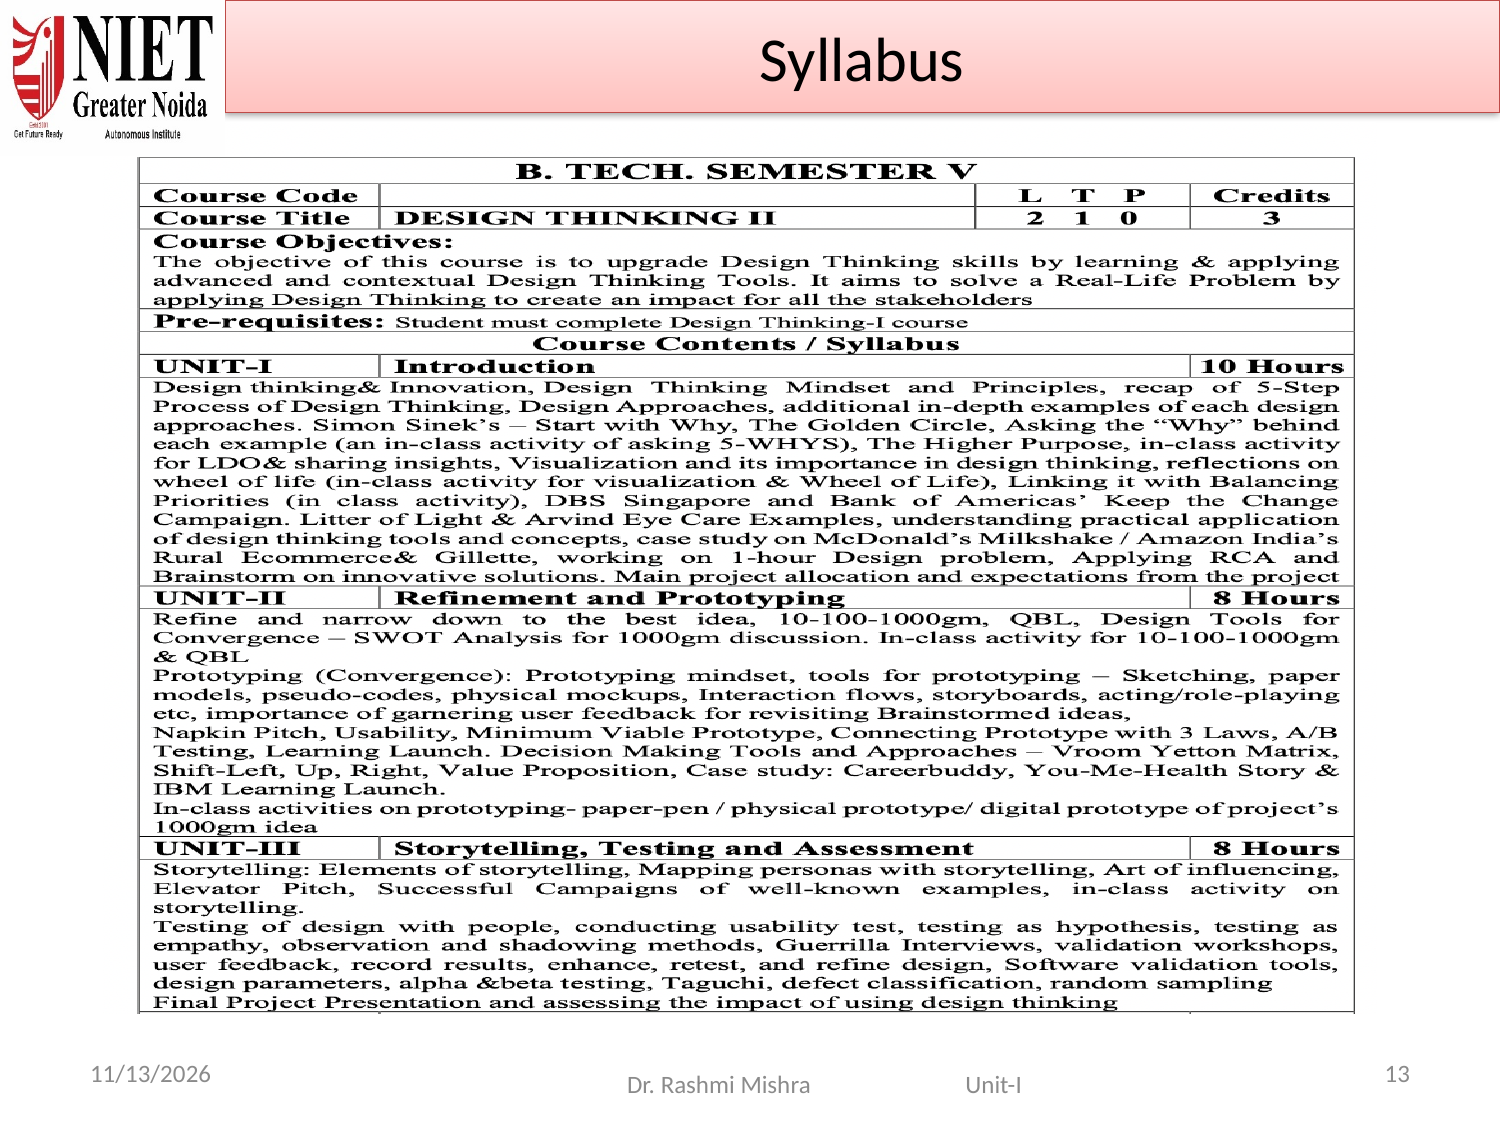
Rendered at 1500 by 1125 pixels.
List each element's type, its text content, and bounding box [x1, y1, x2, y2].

slide_number 13 [1238, 1042, 1425, 1103]
picture [0, 0, 226, 156]
footer Dr. Rashmi Mishra Unit-I [412, 1042, 1238, 1125]
text_box Syllabus [226, 0, 1500, 113]
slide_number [75, 1042, 412, 1103]
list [103, 113, 1377, 1017]
